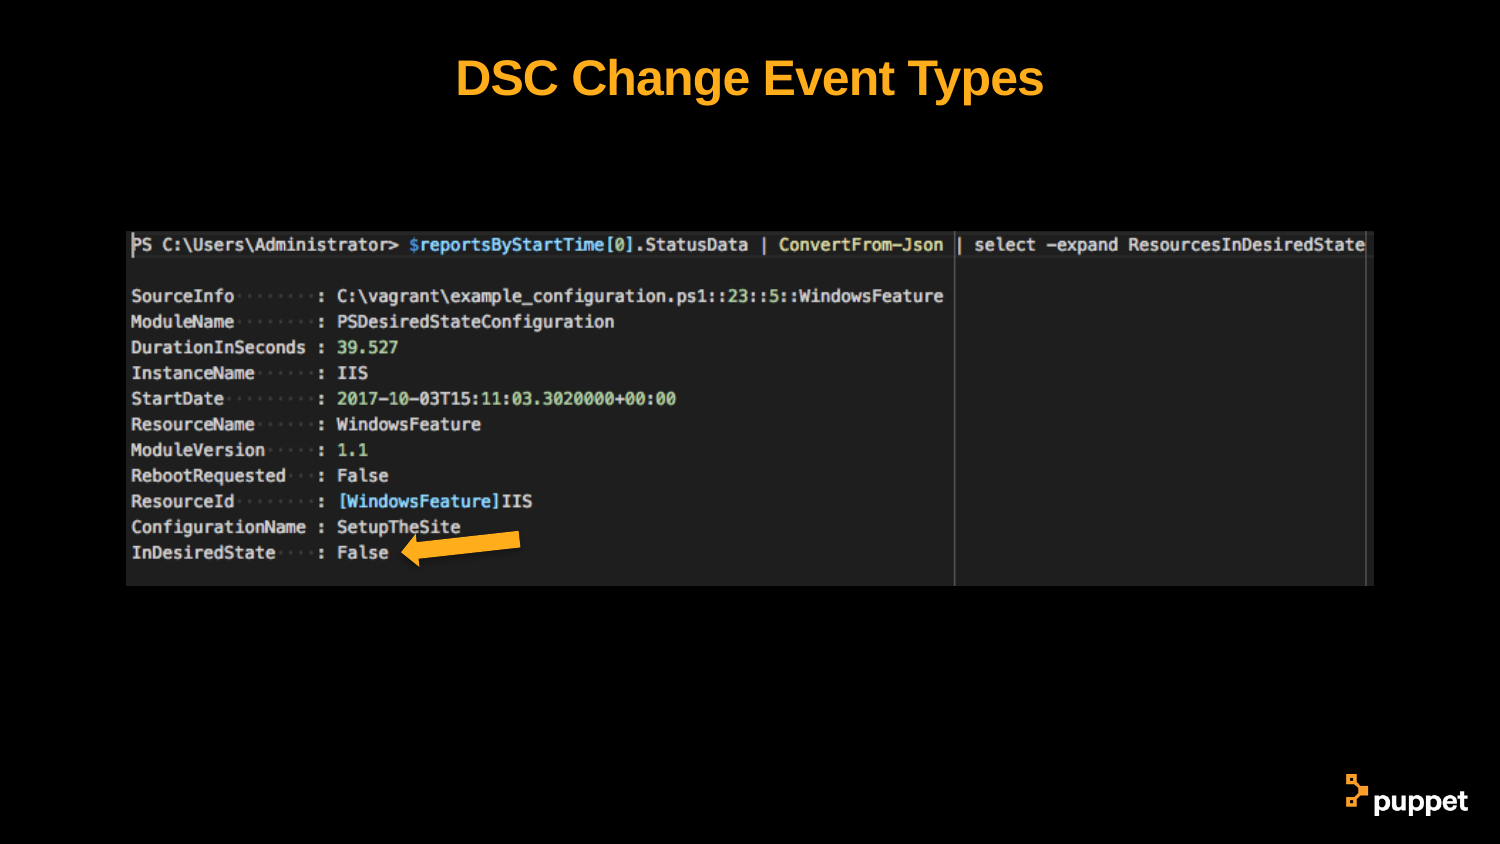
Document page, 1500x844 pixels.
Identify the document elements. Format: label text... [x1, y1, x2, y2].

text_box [126, 231, 1374, 587]
title DSC Change Event Types [0, 0, 1500, 109]
picture [1346, 774, 1468, 816]
